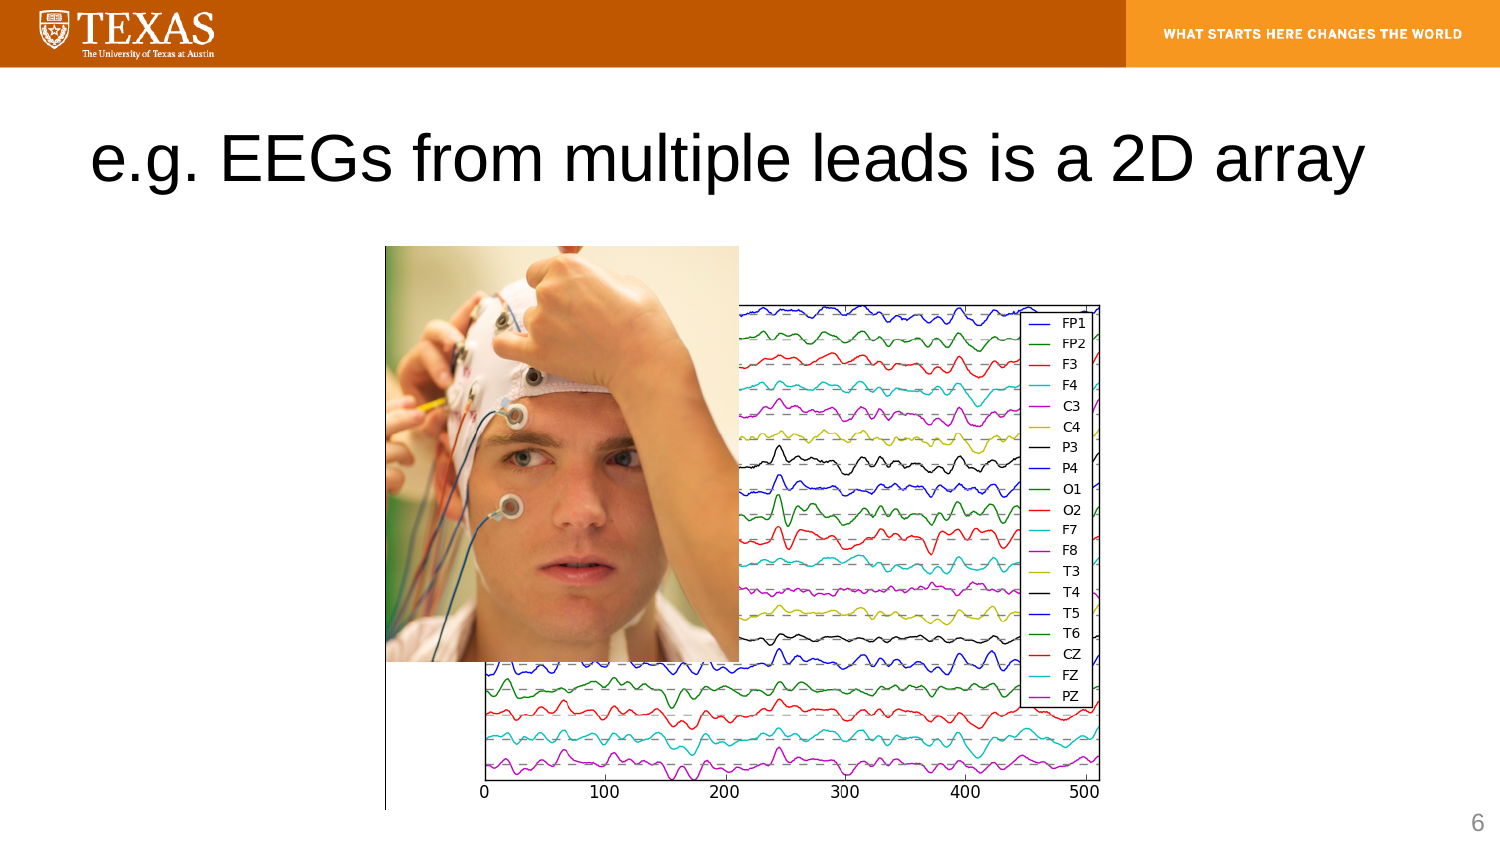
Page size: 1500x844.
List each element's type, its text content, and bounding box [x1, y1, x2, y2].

title e.g. EEGs from multiple leads is a 2D array [75, 84, 1425, 225]
picture [0, 0, 1500, 844]
slide_number 6 [1162, 798, 1500, 844]
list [385, 246, 1115, 810]
